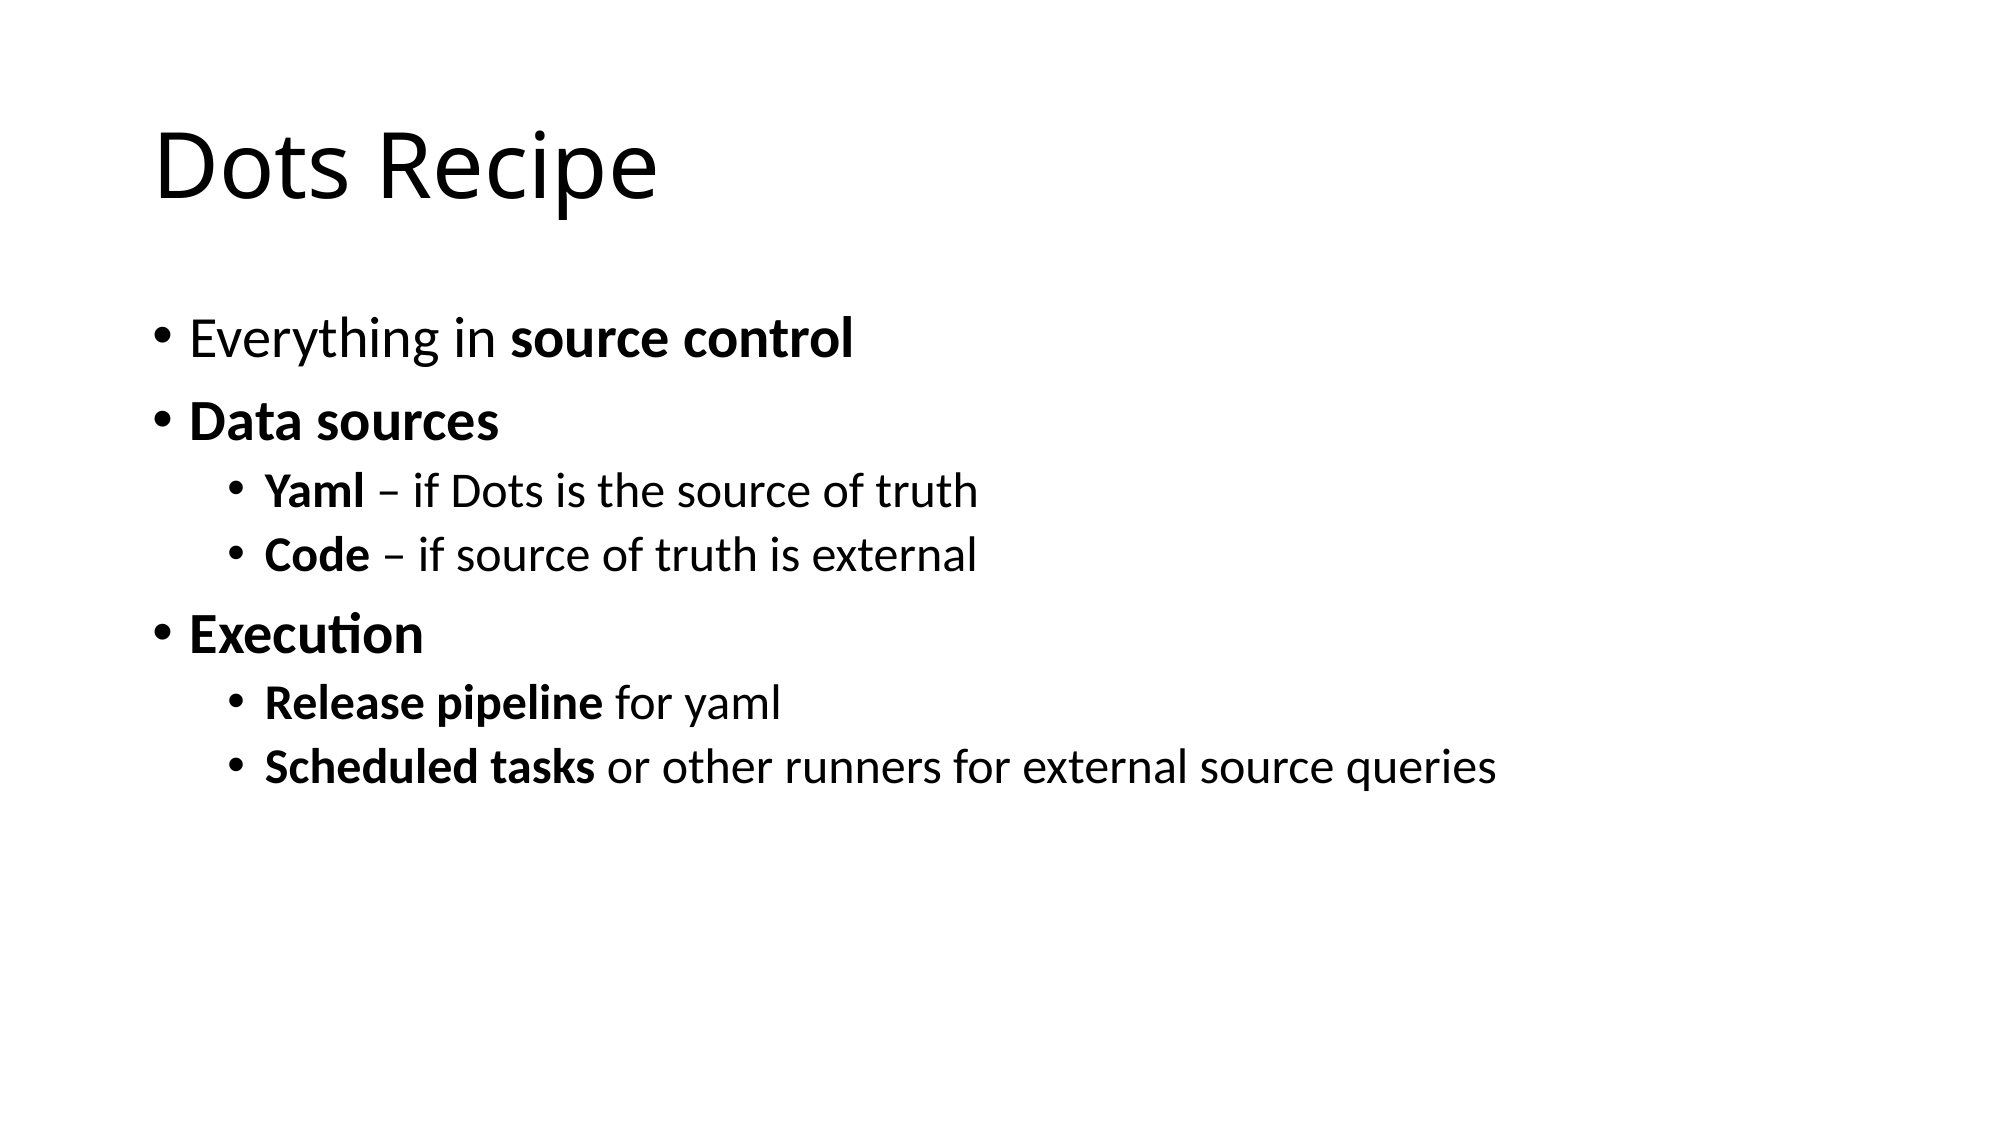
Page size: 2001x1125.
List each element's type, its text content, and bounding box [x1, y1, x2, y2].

title Dots Recipe [137, 59, 1863, 278]
list Everything in source control Data sources Yaml – if Dots is the source of truth Code – if source of truth is external Execution Release pipeline for yaml Scheduled tasks or other runners for external source queries [137, 299, 1863, 1102]
